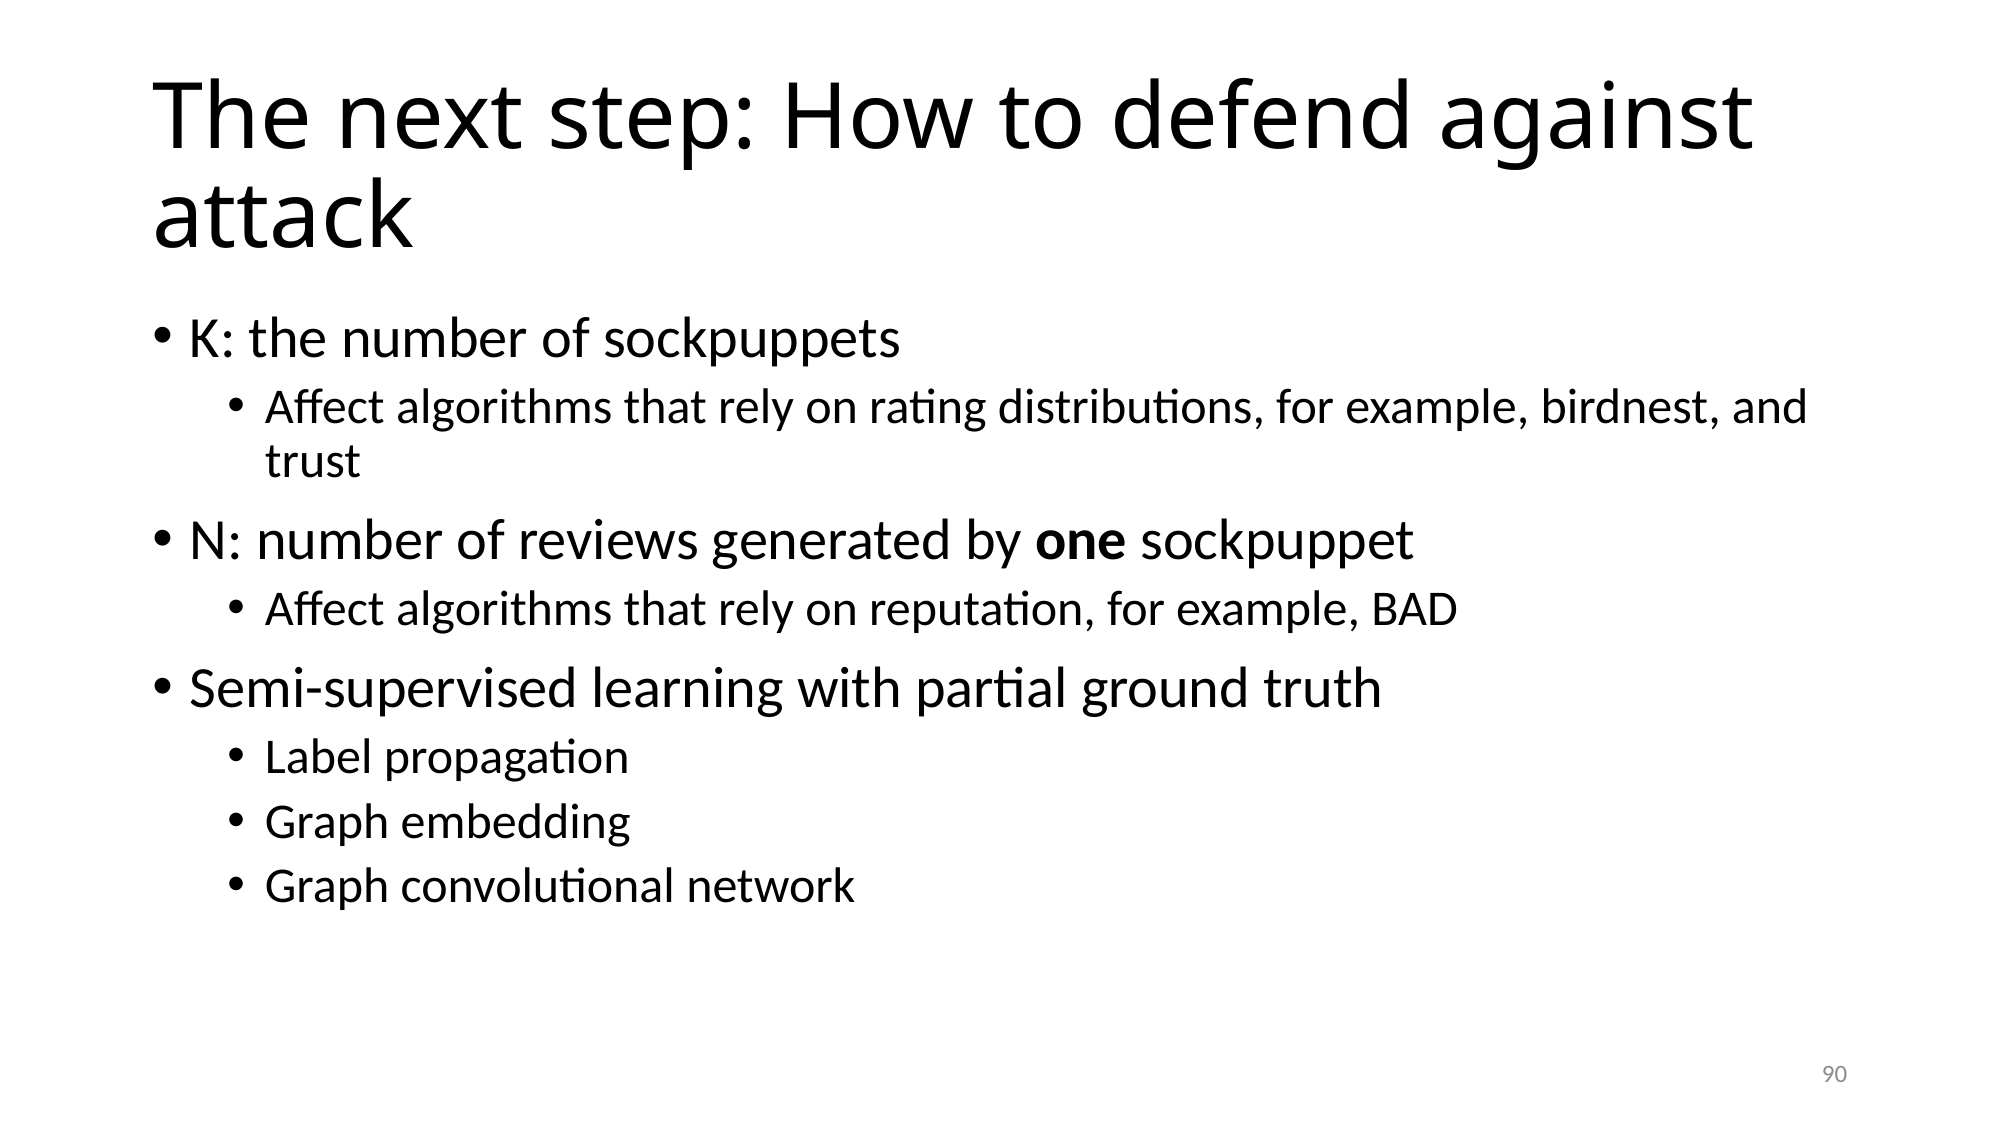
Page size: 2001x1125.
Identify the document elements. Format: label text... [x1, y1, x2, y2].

list K: the number of sockpuppets Affect algorithms that rely on rating distributions, for example, birdnest, and trust N: number of reviews generated by one sockpuppet Affect algorithms that rely on reputation, for example, BAD Semi-supervised learning with partial ground truth Label propagation Graph embedding Graph convolutional network [137, 299, 1863, 1014]
title The next step: How to defend against attack [137, 59, 1863, 278]
slide_number 90 [1412, 1042, 1863, 1103]
